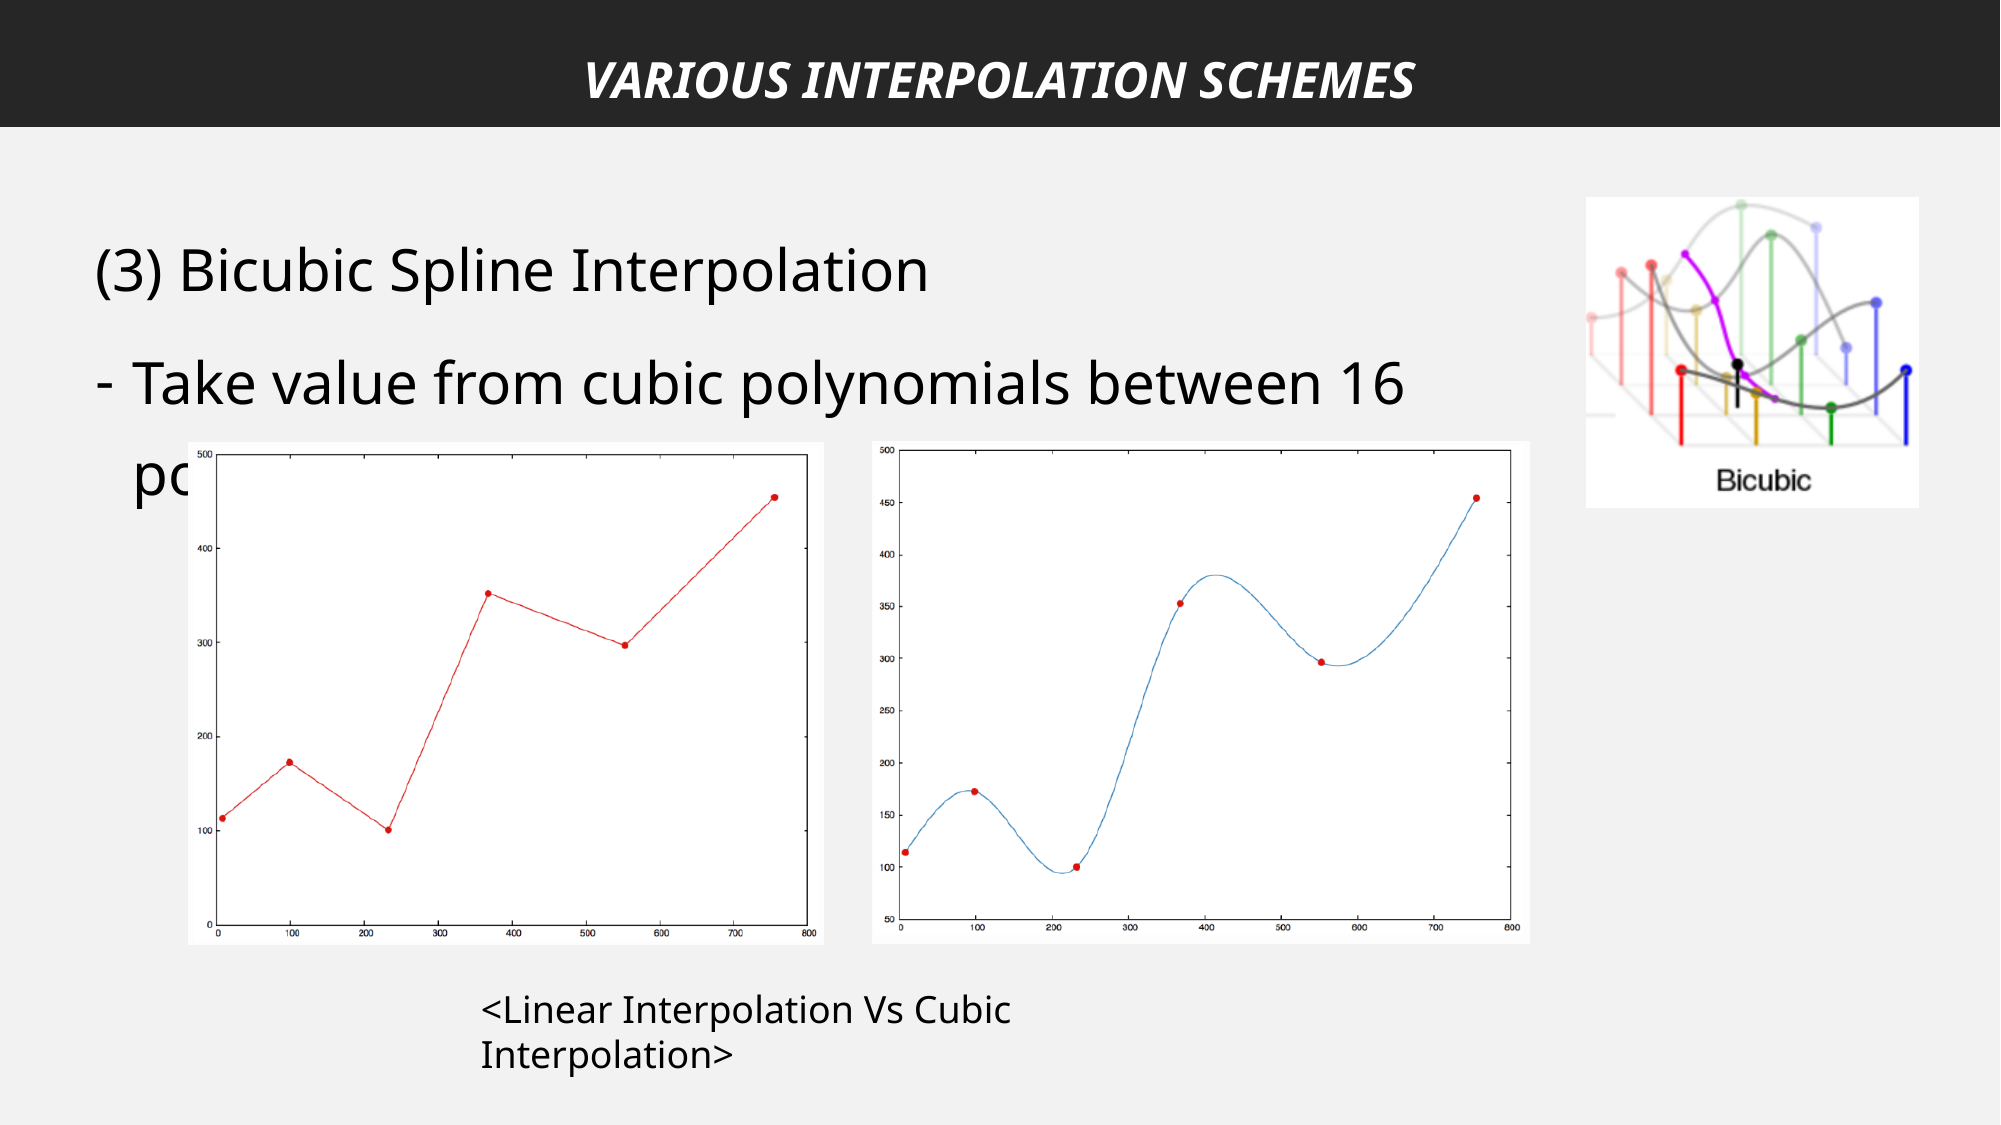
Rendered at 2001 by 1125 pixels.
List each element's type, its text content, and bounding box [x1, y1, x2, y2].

text_box VARIOUS INTERPOLATION SCHEMES [0, 0, 2000, 128]
picture [188, 442, 824, 945]
list (3) Bicubic Spline Interpolation Take value from cubic polynomials between 16 points [80, 233, 1499, 442]
picture [1586, 197, 1920, 508]
text_box <Linear Interpolation Vs Cubic Interpolation> [466, 978, 1279, 1084]
picture [872, 441, 1530, 944]
